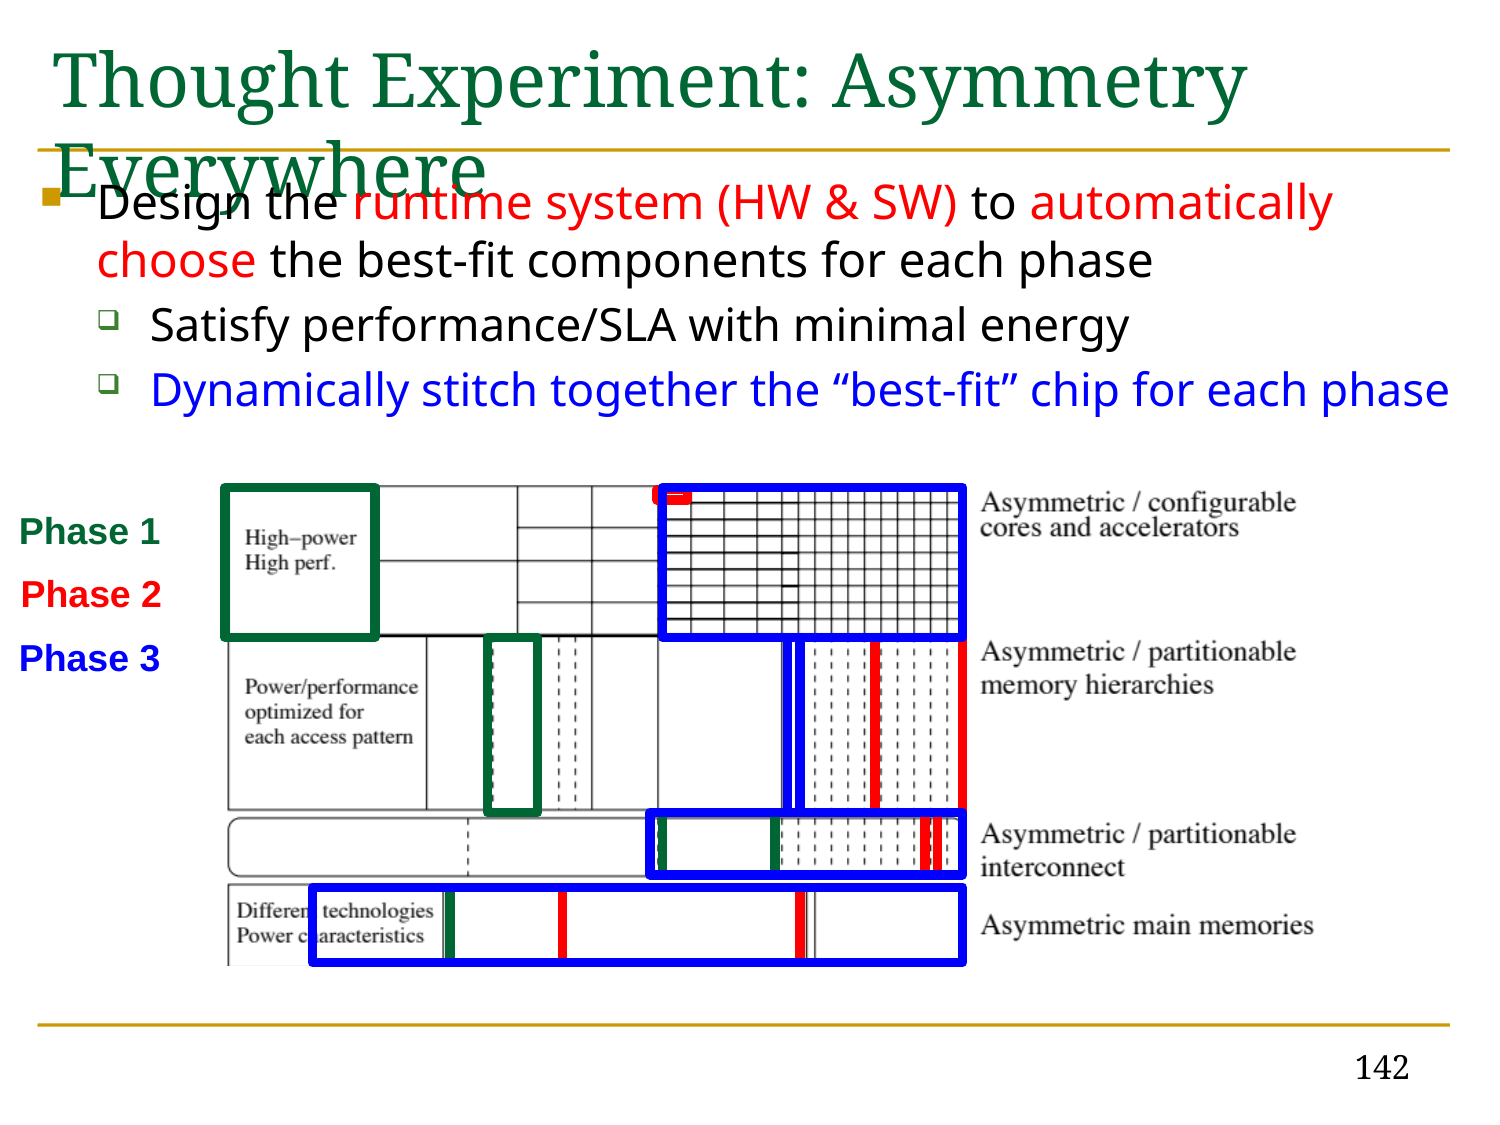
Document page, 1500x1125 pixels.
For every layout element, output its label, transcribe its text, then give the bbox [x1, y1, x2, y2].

list Design the runtime system (HW & SW) to automatically choose the best-fit components for each phase Satisfy performance/SLA with minimal energy Dynamically stitch together the “best-fit” chip for each phase [24, 99, 1500, 913]
slide_number 142 [1074, 1023, 1426, 1100]
title Thought Experiment: Asymmetry Everywhere [37, 24, 1450, 99]
text_box Phase 1 [3, 499, 176, 560]
text_box Phase 3 [3, 626, 176, 687]
picture [224, 412, 1329, 1038]
text_box Phase 2 [5, 562, 178, 623]
